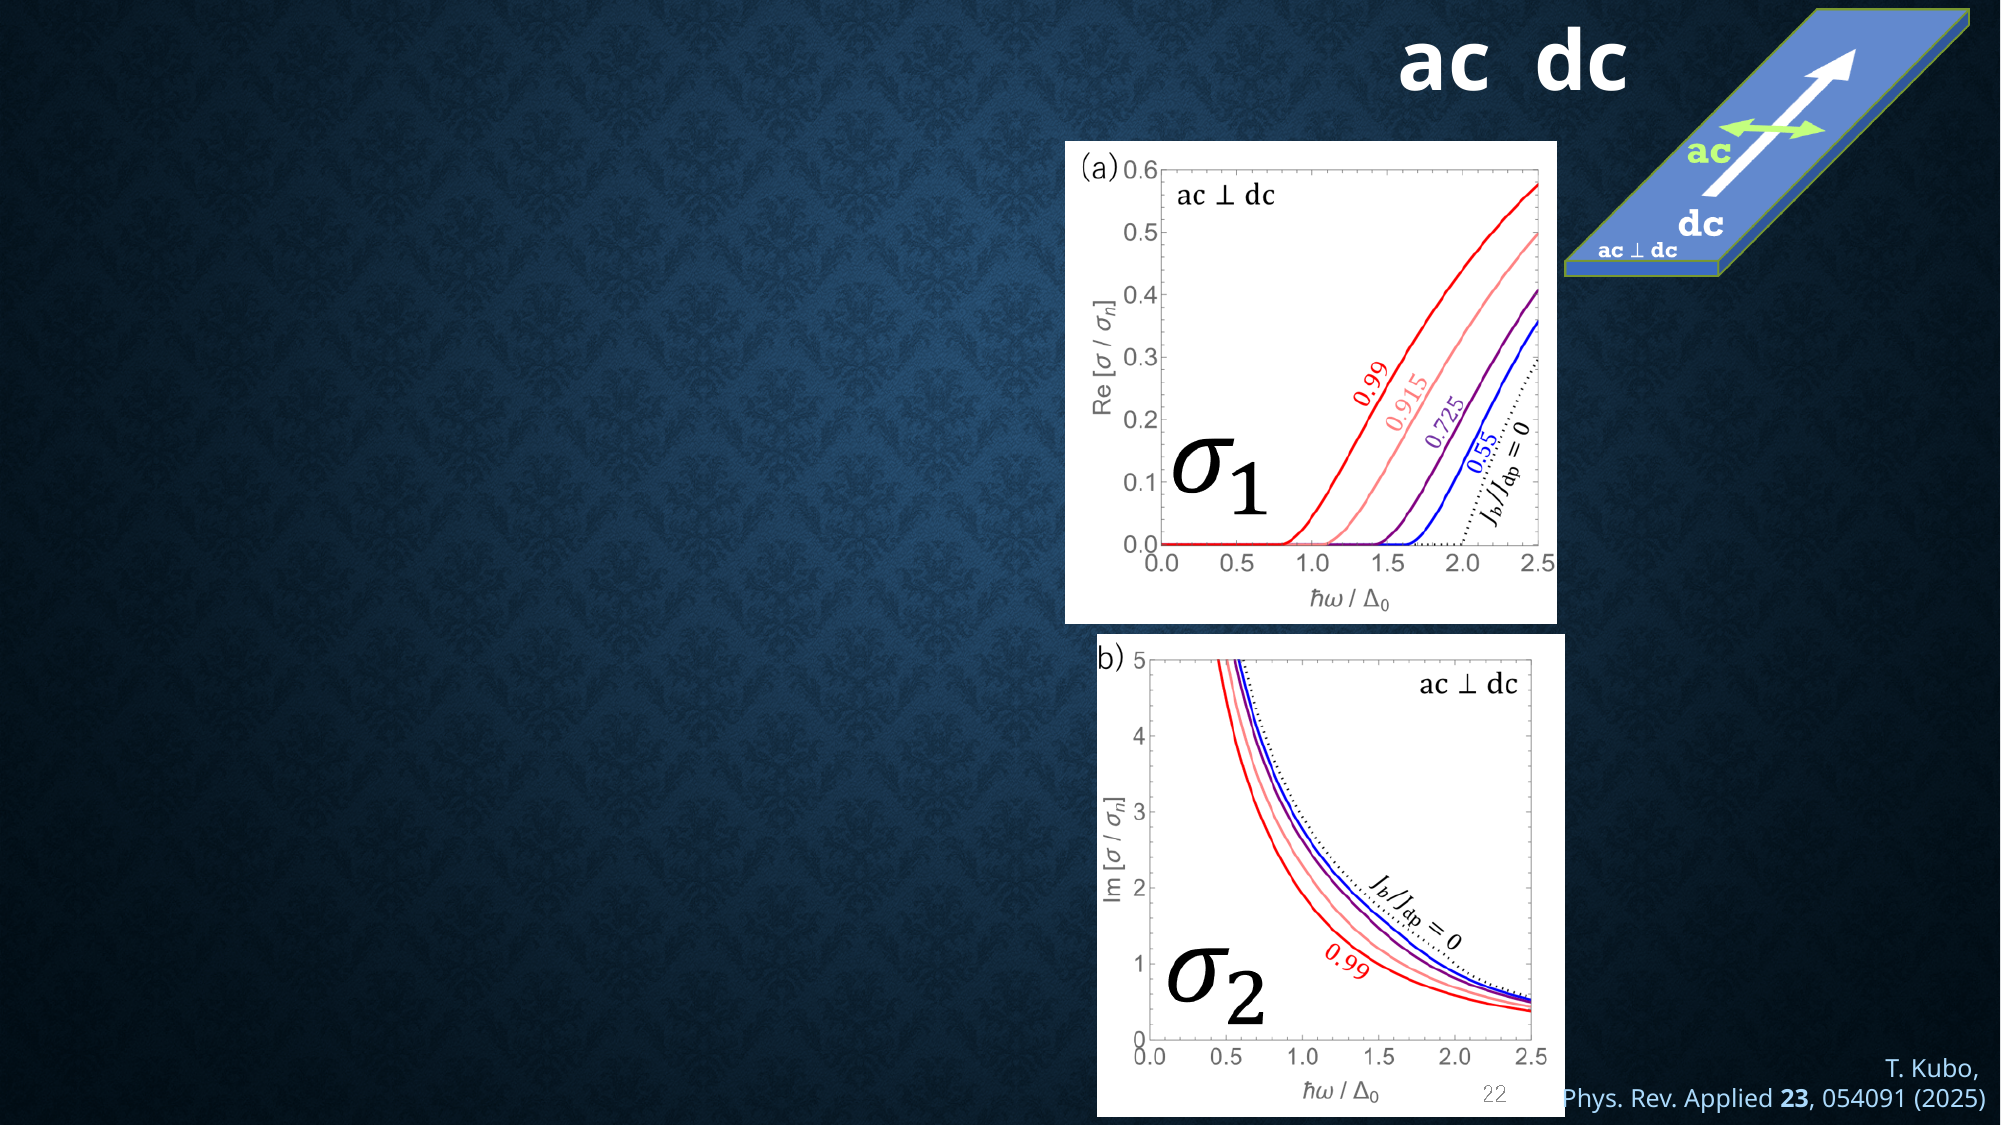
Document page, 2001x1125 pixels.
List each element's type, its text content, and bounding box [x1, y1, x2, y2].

text_box T. Kubo, Phys. Rev. Applied 23, 054091 (2025) [1571, 1045, 2000, 1120]
picture [1563, 7, 1971, 278]
picture [1064, 141, 1557, 625]
picture [1097, 634, 1565, 1118]
